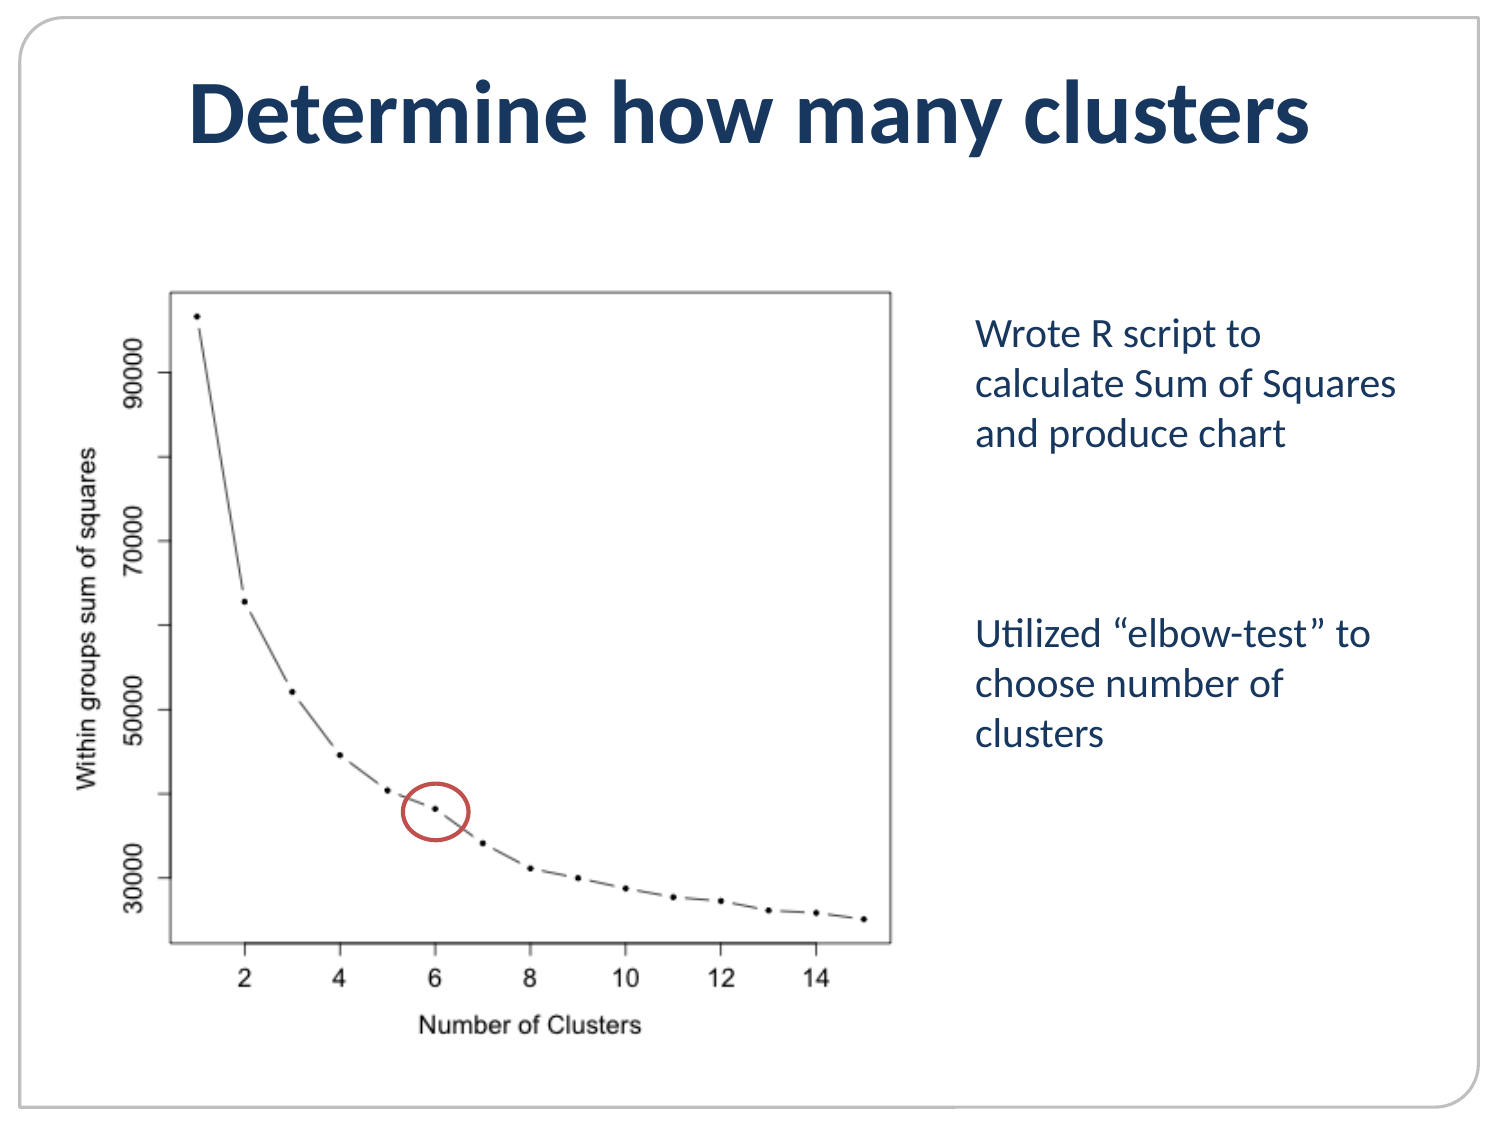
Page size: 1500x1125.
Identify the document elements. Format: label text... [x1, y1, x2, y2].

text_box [74, 197, 941, 1063]
title Determine how many clusters [75, 45, 1425, 170]
text_box Wrote R script to calculate Sum of Squares and produce chart Utilized “elbow-test” to choose number of clusters [960, 298, 1425, 764]
